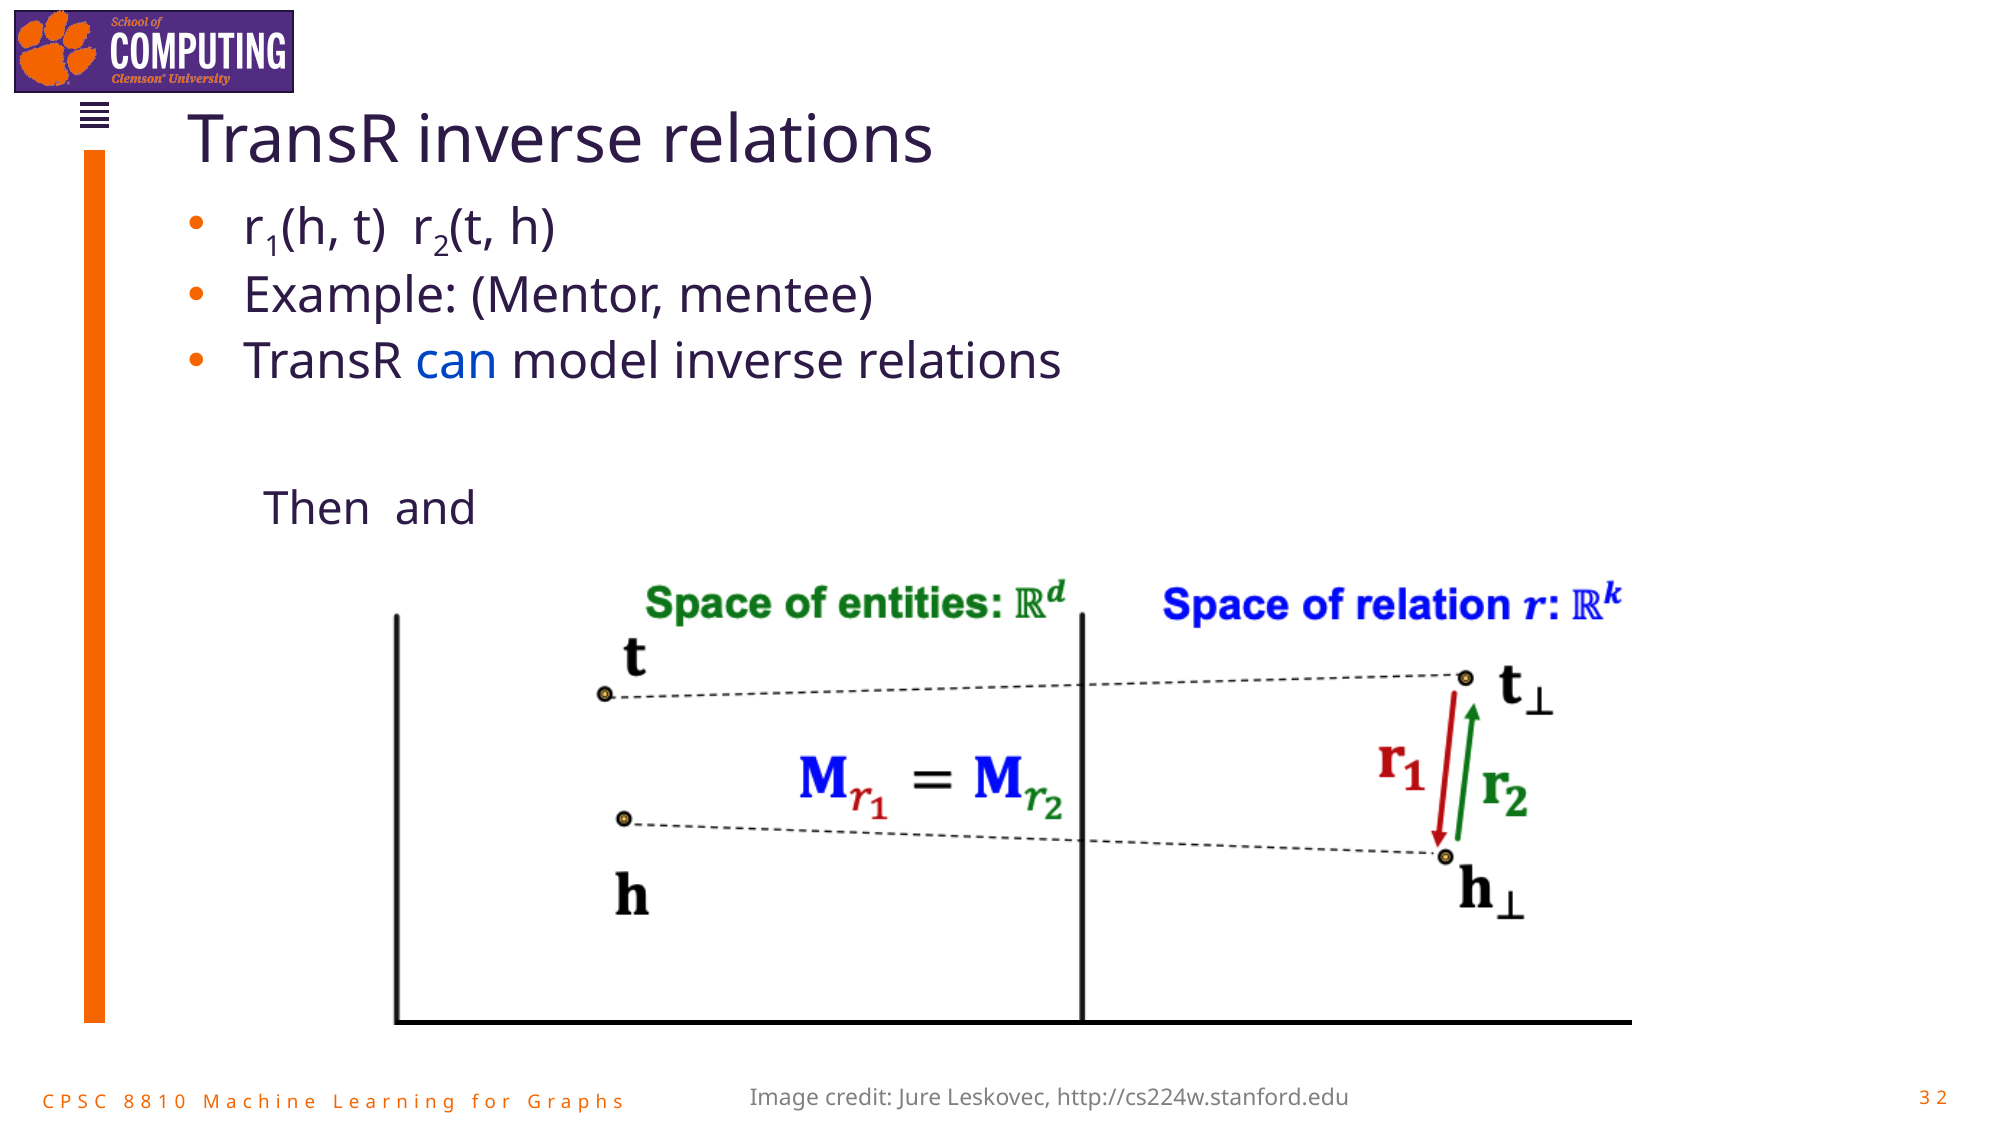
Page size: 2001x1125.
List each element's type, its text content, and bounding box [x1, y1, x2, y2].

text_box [380, 576, 1656, 1025]
title TransR inverse relations [187, 104, 1913, 178]
picture [18, 10, 285, 86]
text_box Image credit: Jure Leskovec, http://cs224w.stanford.edu [734, 1075, 1365, 1118]
